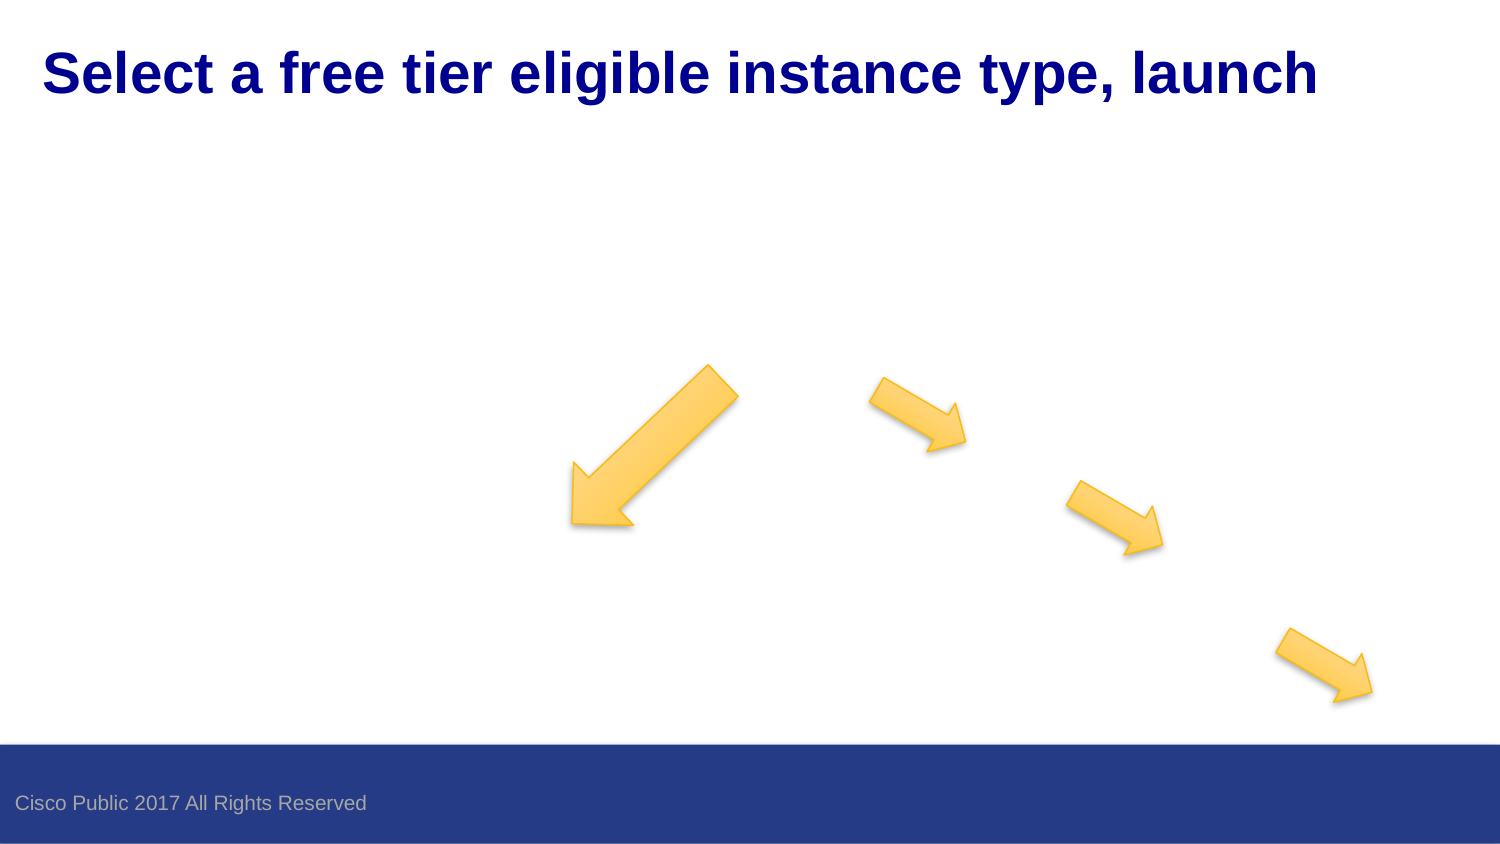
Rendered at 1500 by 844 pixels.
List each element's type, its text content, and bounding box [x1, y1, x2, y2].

picture [27, 125, 1446, 714]
title Select a free tier eligible instance type, launch [27, 32, 1382, 107]
